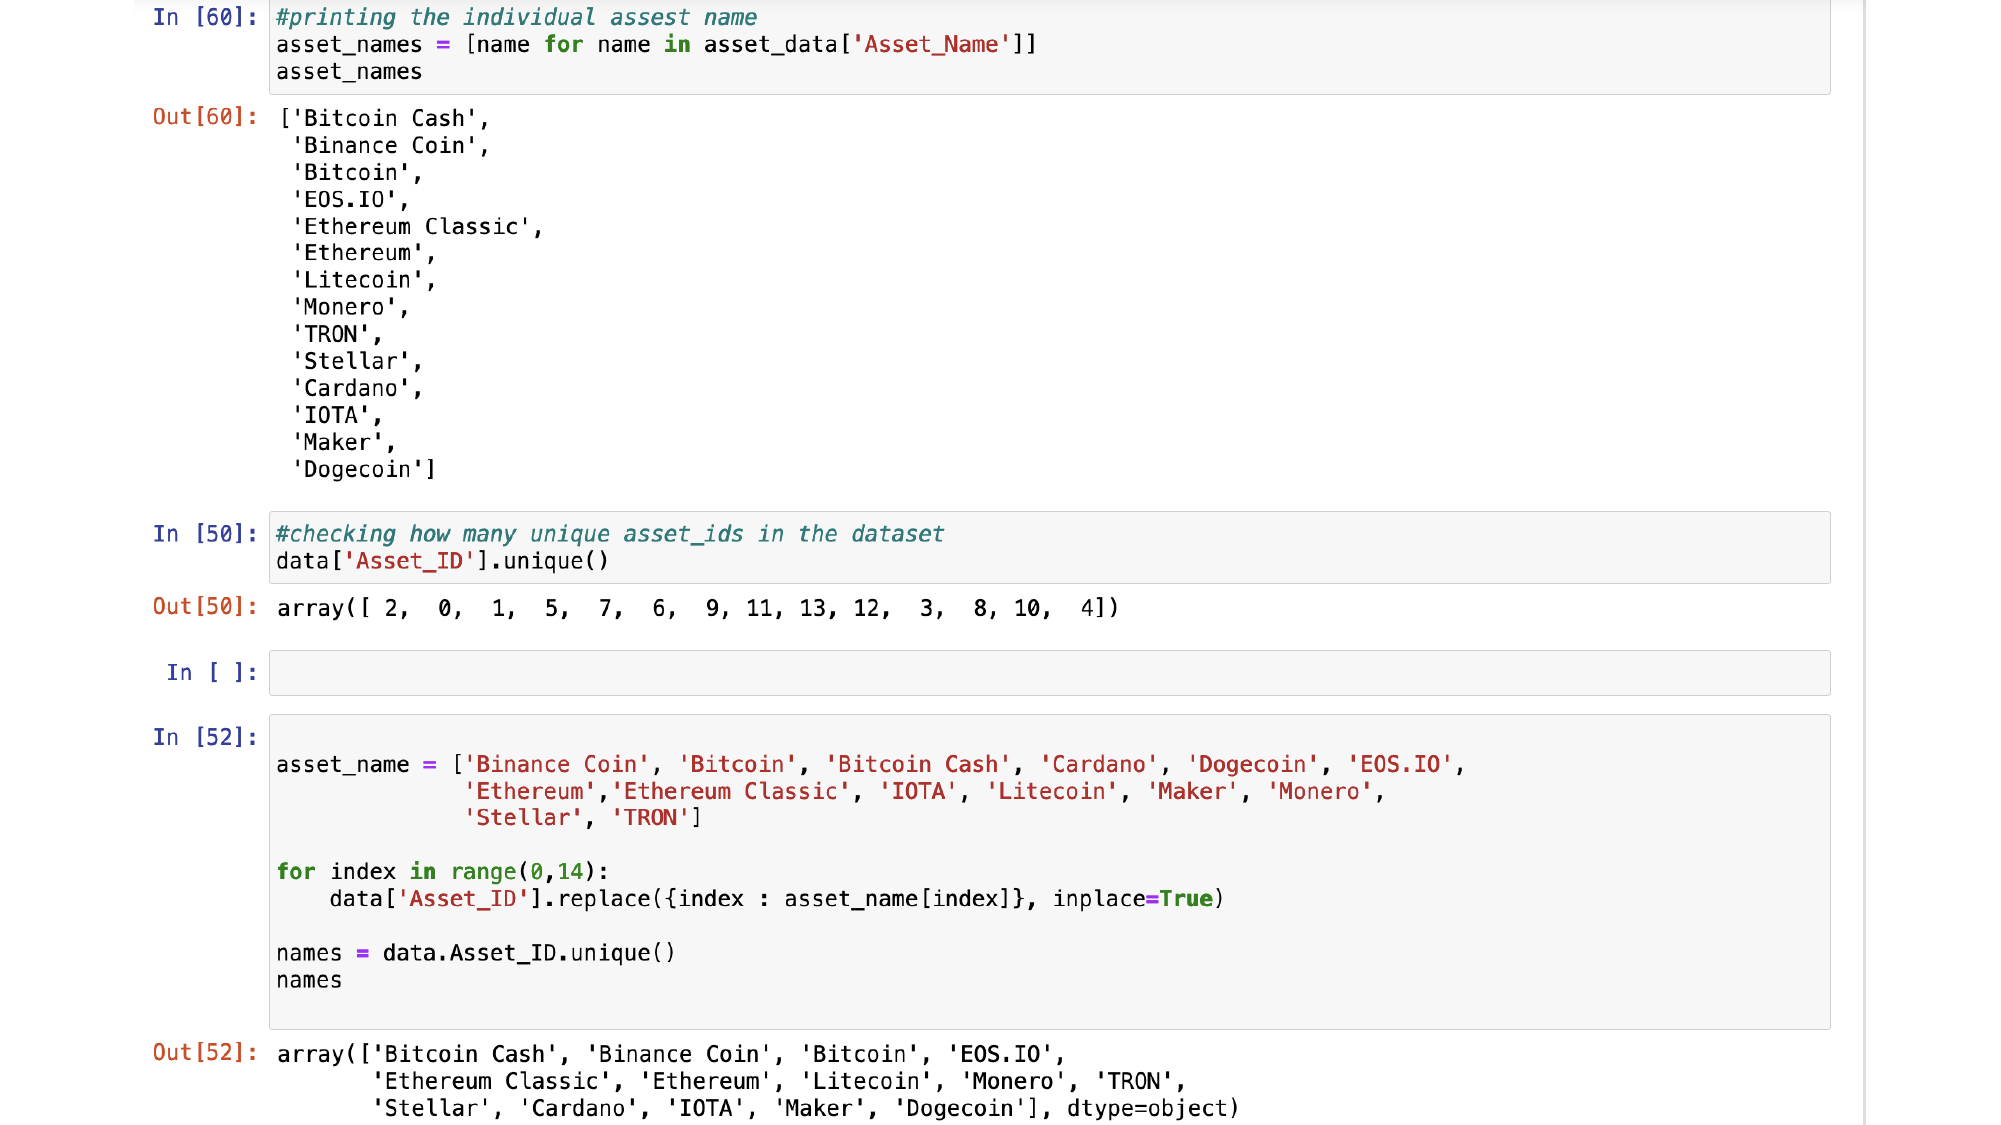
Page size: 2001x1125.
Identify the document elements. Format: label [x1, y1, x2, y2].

picture [134, 0, 1866, 1125]
